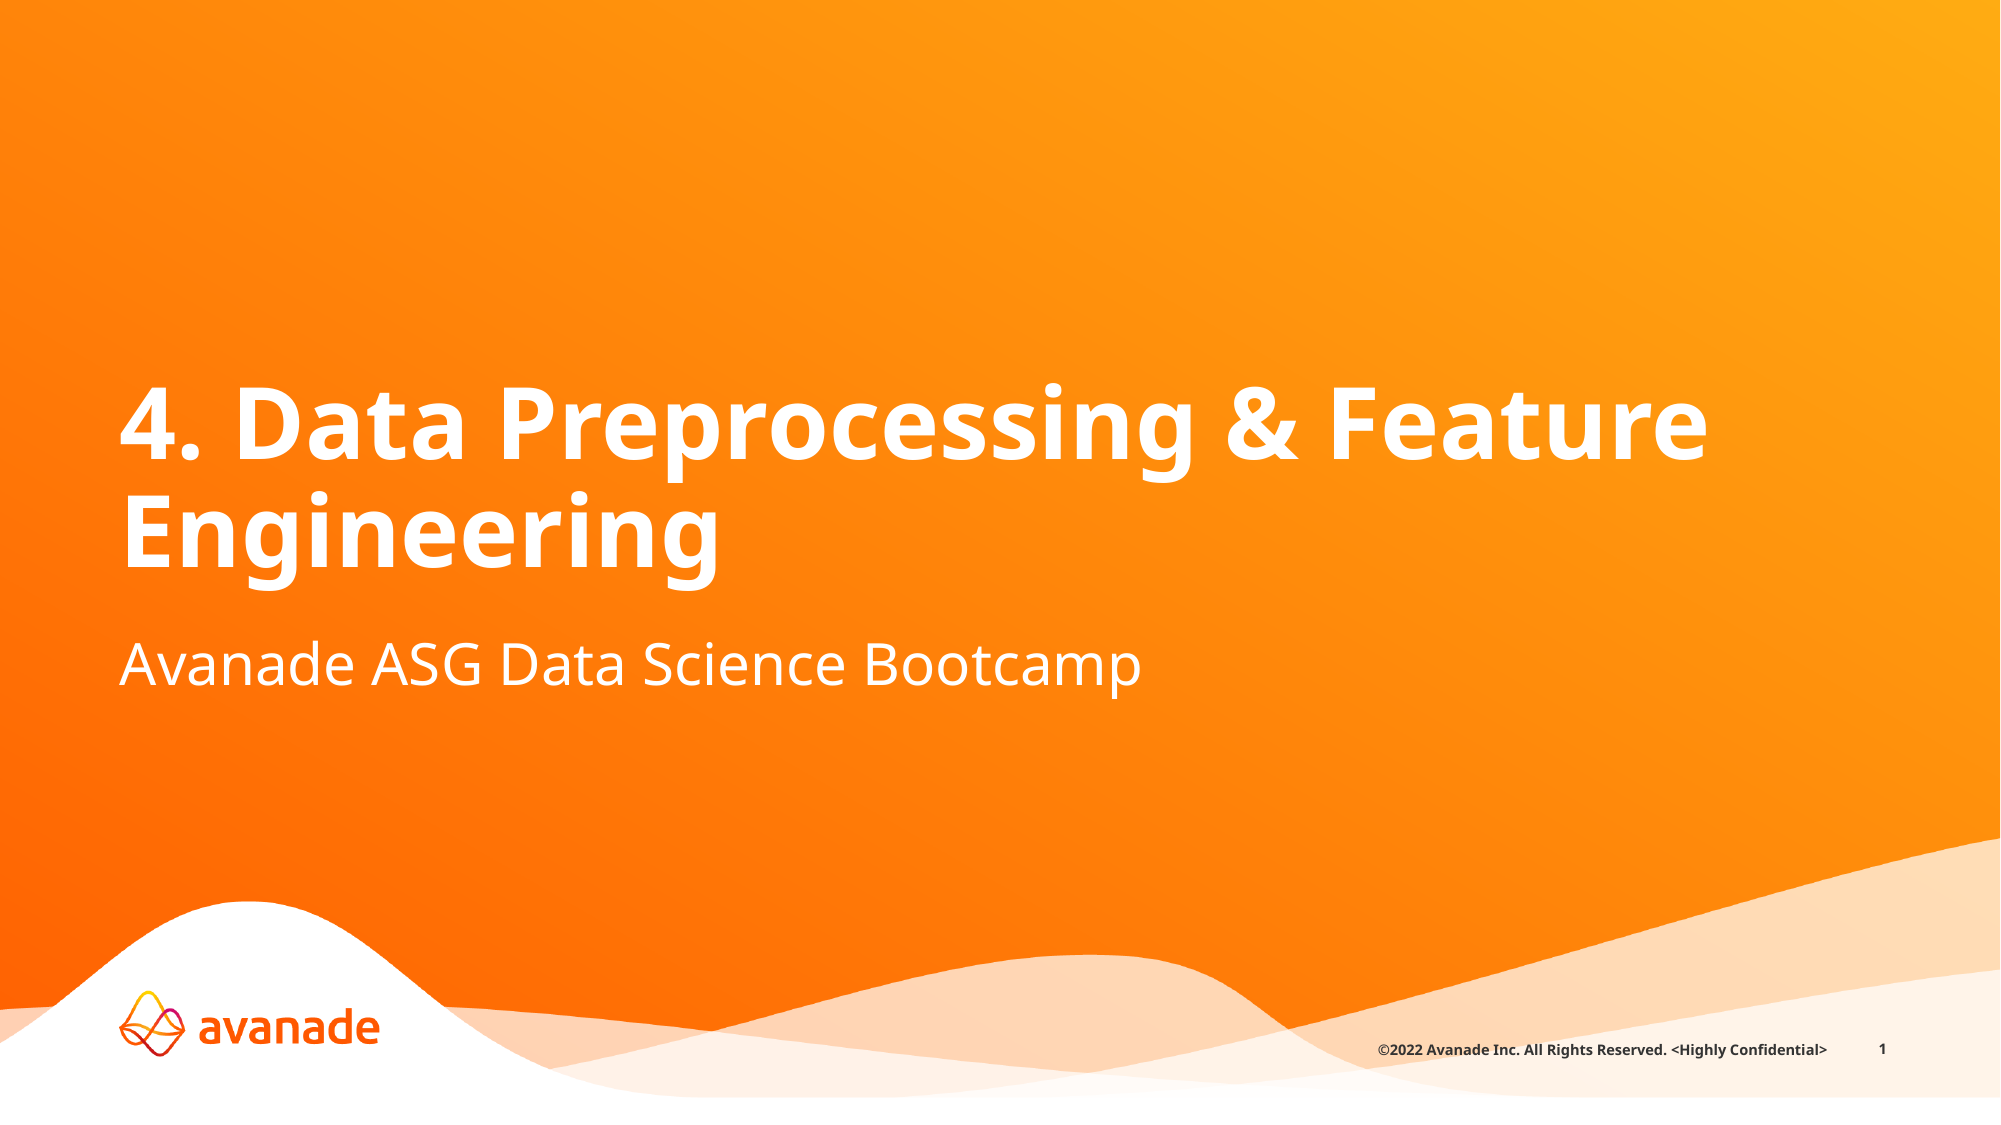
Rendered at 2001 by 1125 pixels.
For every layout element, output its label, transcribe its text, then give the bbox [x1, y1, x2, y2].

list 4. Data Preprocessing & Feature Engineering [104, 373, 1885, 597]
picture [0, 0, 2001, 1125]
list Avanade ASG Data Science Bootcamp [104, 627, 1885, 749]
